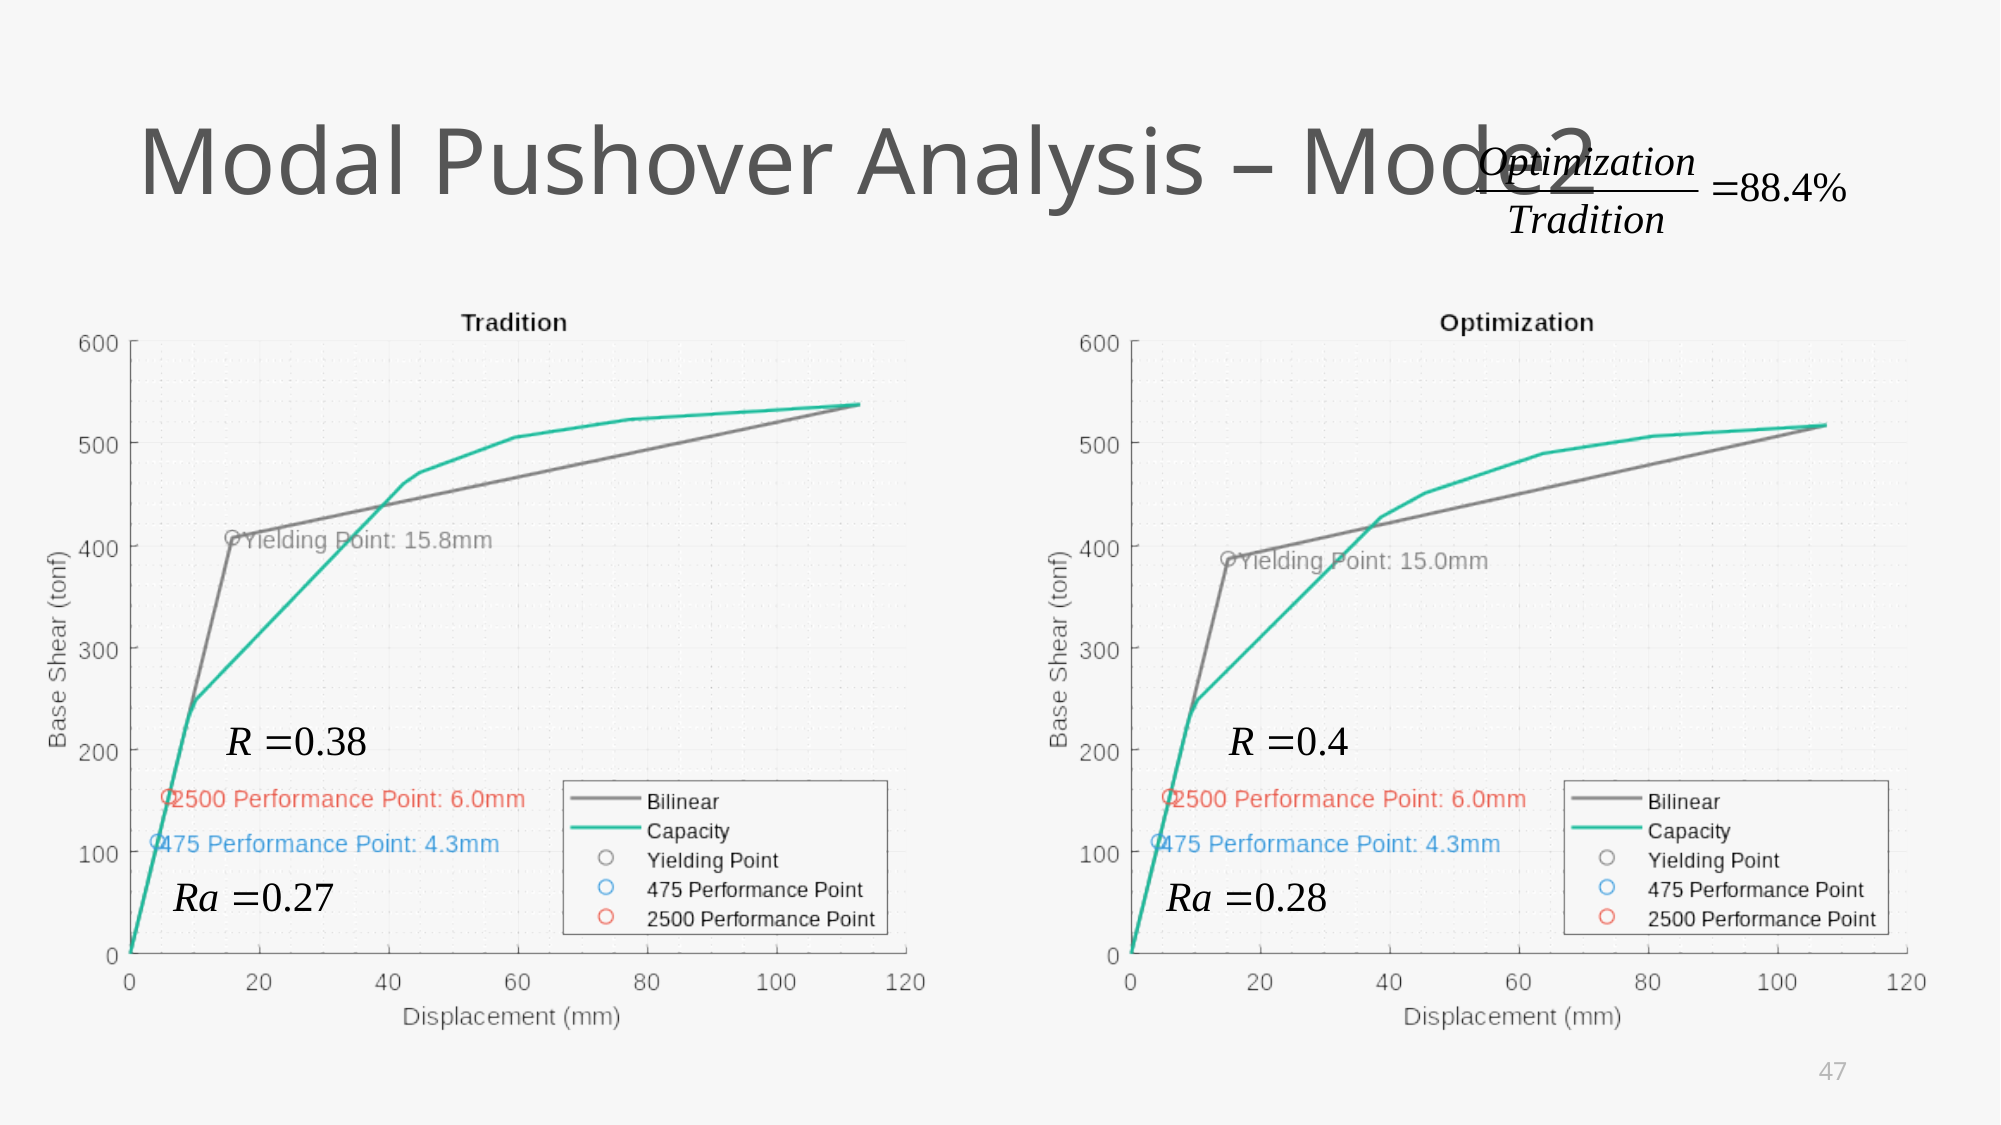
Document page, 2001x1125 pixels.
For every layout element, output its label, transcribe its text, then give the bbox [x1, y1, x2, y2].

slide_number 47 [1412, 1042, 1863, 1103]
picture [1000, 285, 2000, 1034]
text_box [1223, 721, 1351, 762]
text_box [1161, 877, 1330, 918]
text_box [221, 721, 370, 762]
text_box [1472, 139, 1852, 240]
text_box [168, 877, 340, 918]
picture [0, 285, 999, 1034]
list Modal Pushover Analysis – Mode2 [137, 108, 1759, 224]
